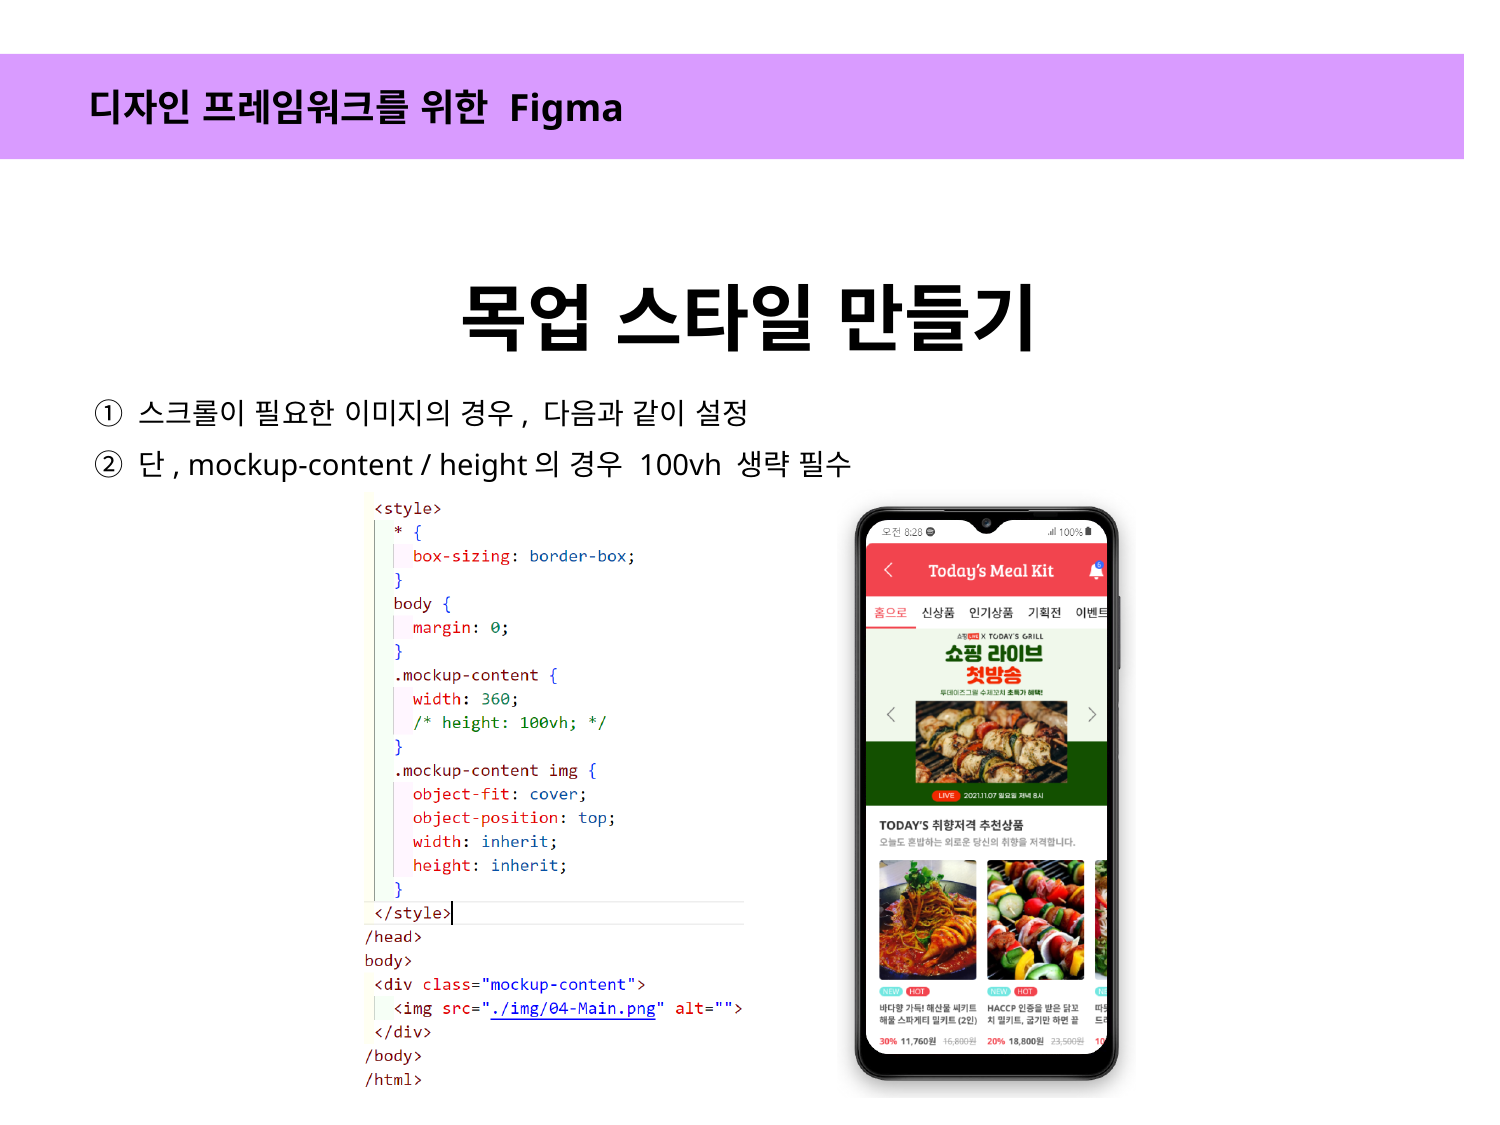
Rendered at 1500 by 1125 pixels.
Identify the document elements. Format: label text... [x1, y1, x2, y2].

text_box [0, 53, 1465, 160]
text_box 목업 스타일 만들기 [145, 264, 1355, 368]
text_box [364, 488, 1136, 1098]
text_box ② 단, mockup-content / height의 경우 100vh 생략 필수 [79, 438, 1500, 489]
text_box ① 스크롤이 필요한 이미지의 경우, 다음과 같이 설정 [79, 388, 1500, 438]
